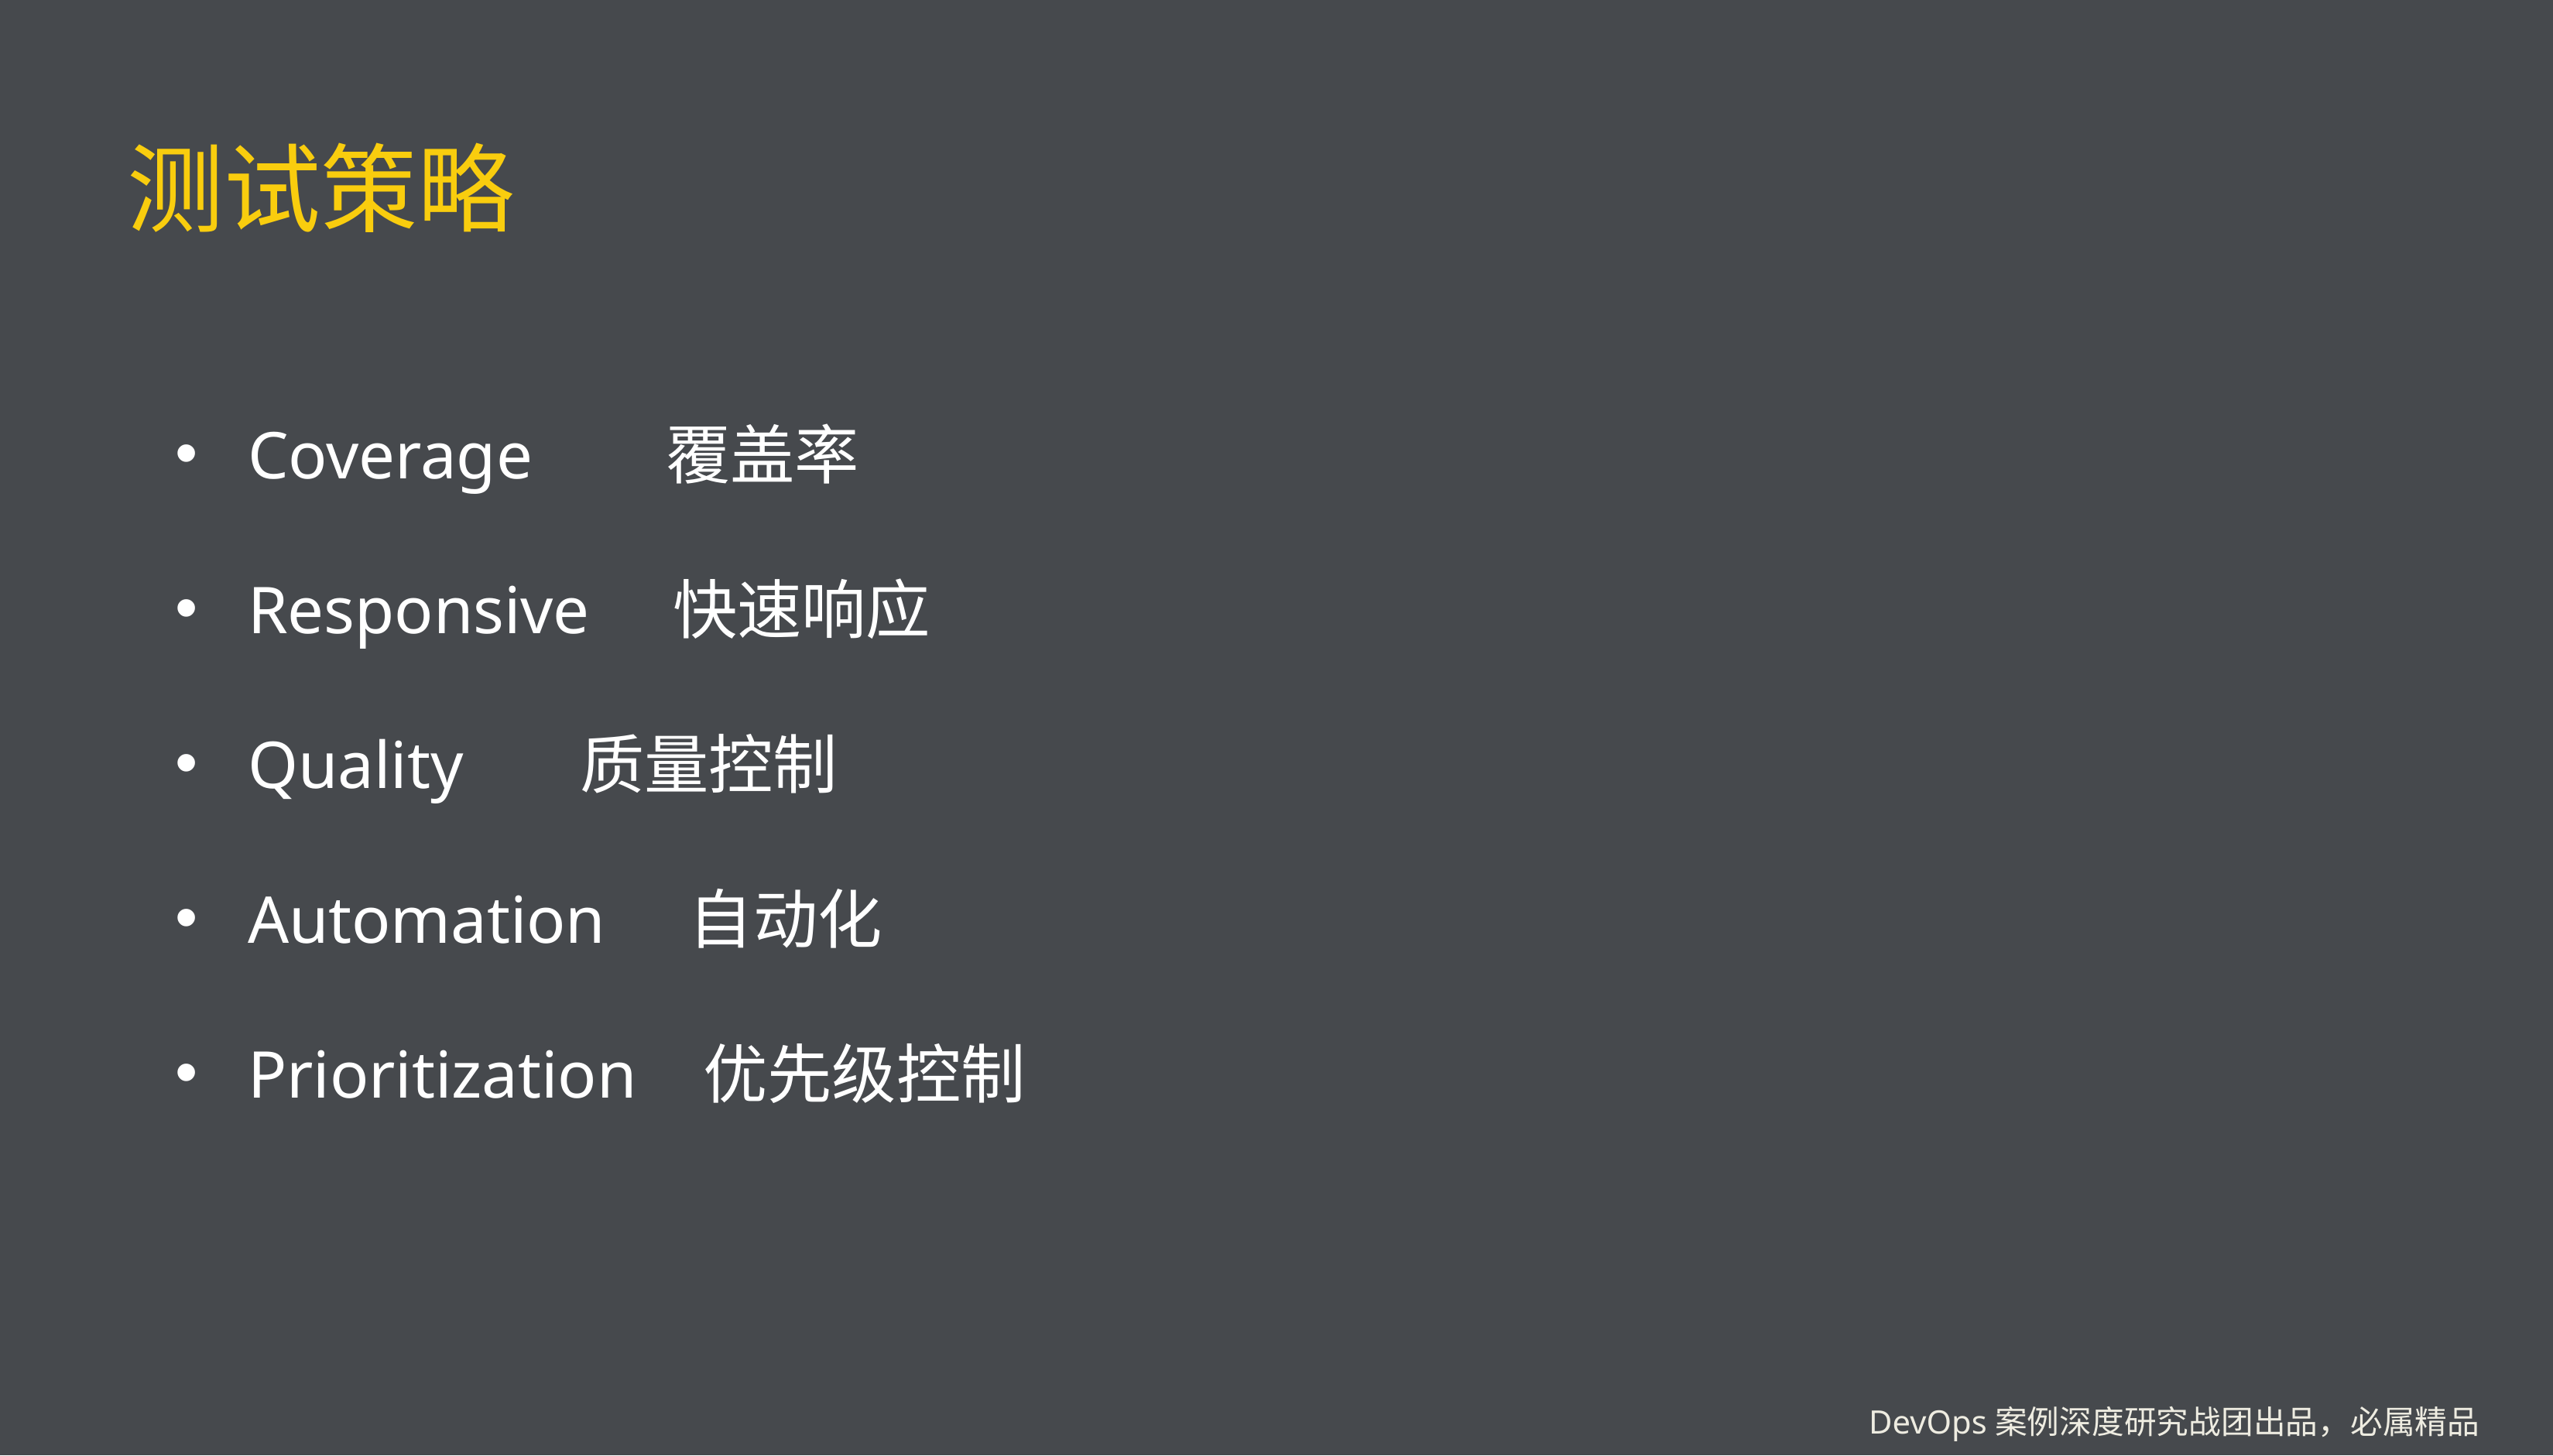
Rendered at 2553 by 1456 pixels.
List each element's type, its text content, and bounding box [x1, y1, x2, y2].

text_box Coverage 覆盖率 Responsive 快速响应 Quality 质量控制 Automation 自动化 Prioritization 优先级控制 [163, 408, 2390, 1376]
title 测试策略 [127, 128, 2425, 372]
